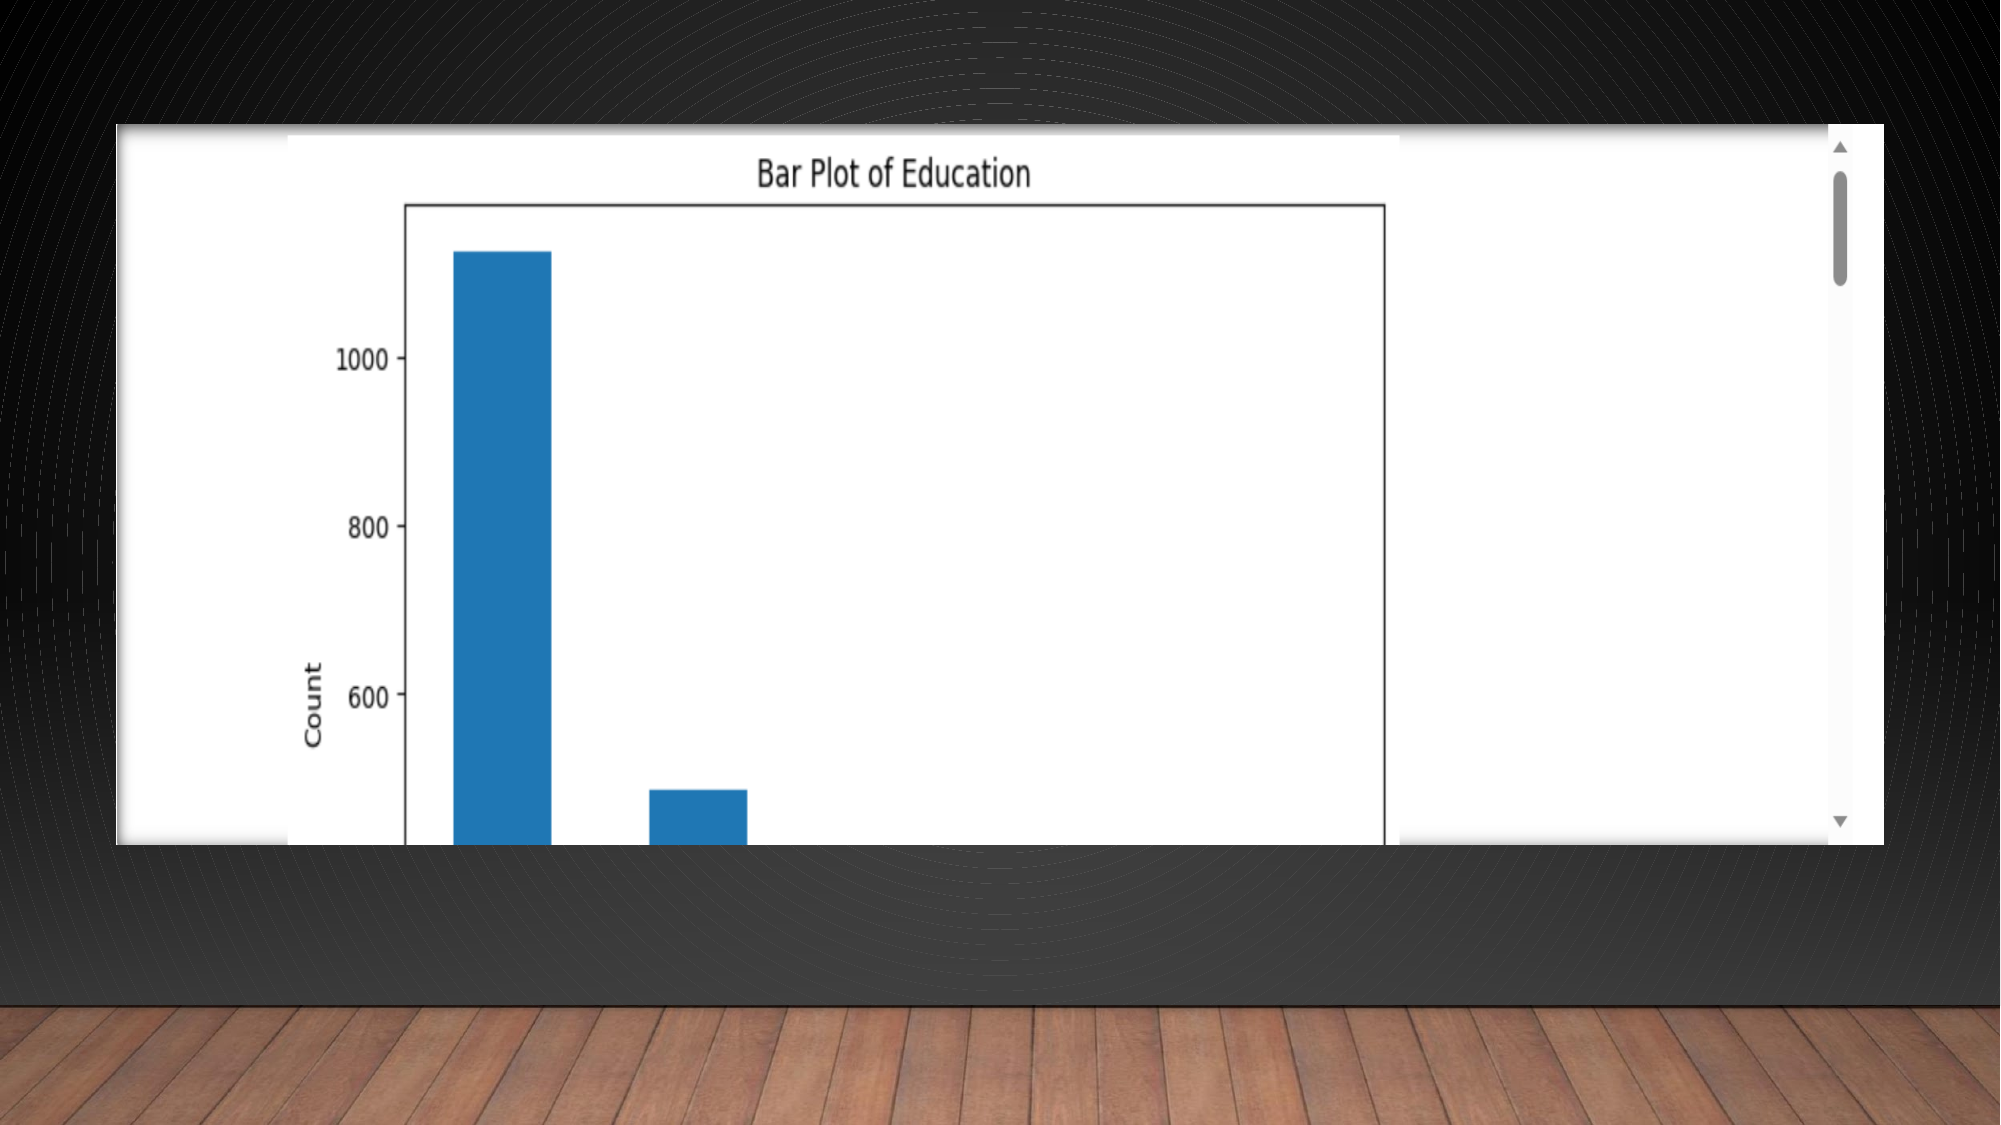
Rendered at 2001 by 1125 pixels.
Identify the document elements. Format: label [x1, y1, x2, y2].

picture [116, 124, 1884, 845]
picture [0, 1005, 2000, 1125]
